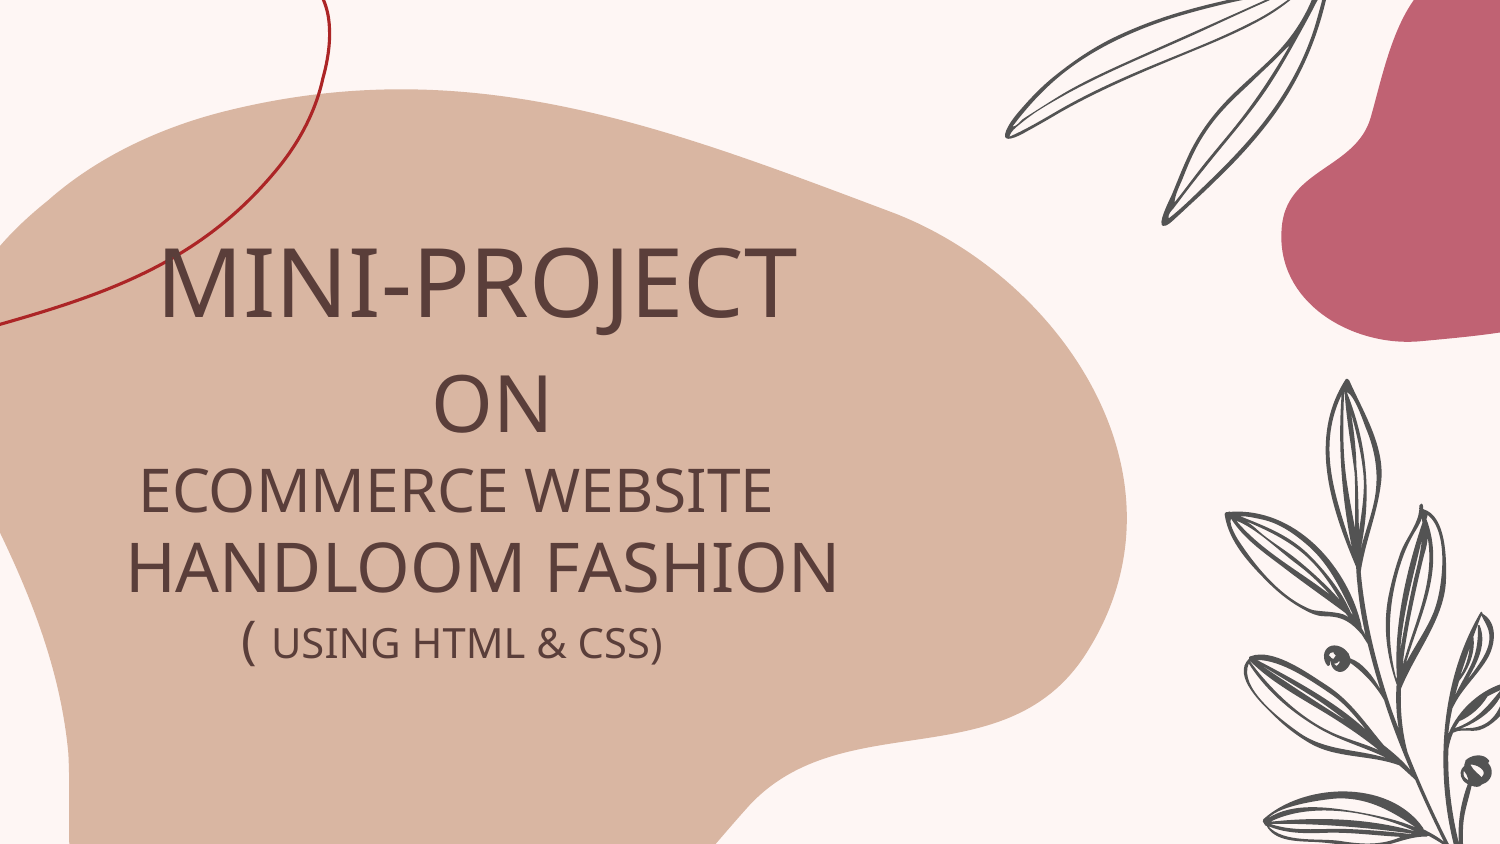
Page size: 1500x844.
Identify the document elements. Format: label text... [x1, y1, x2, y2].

text_box [1161, 0, 1326, 226]
text_box [1005, 0, 1291, 139]
title MINI-PROJECT ON ECOMMERCE WEBSITE HANDLOOM FASHION ( USING HTML & CSS) [91, 232, 1045, 685]
text_box [1443, 611, 1500, 844]
text_box [1224, 378, 1449, 844]
